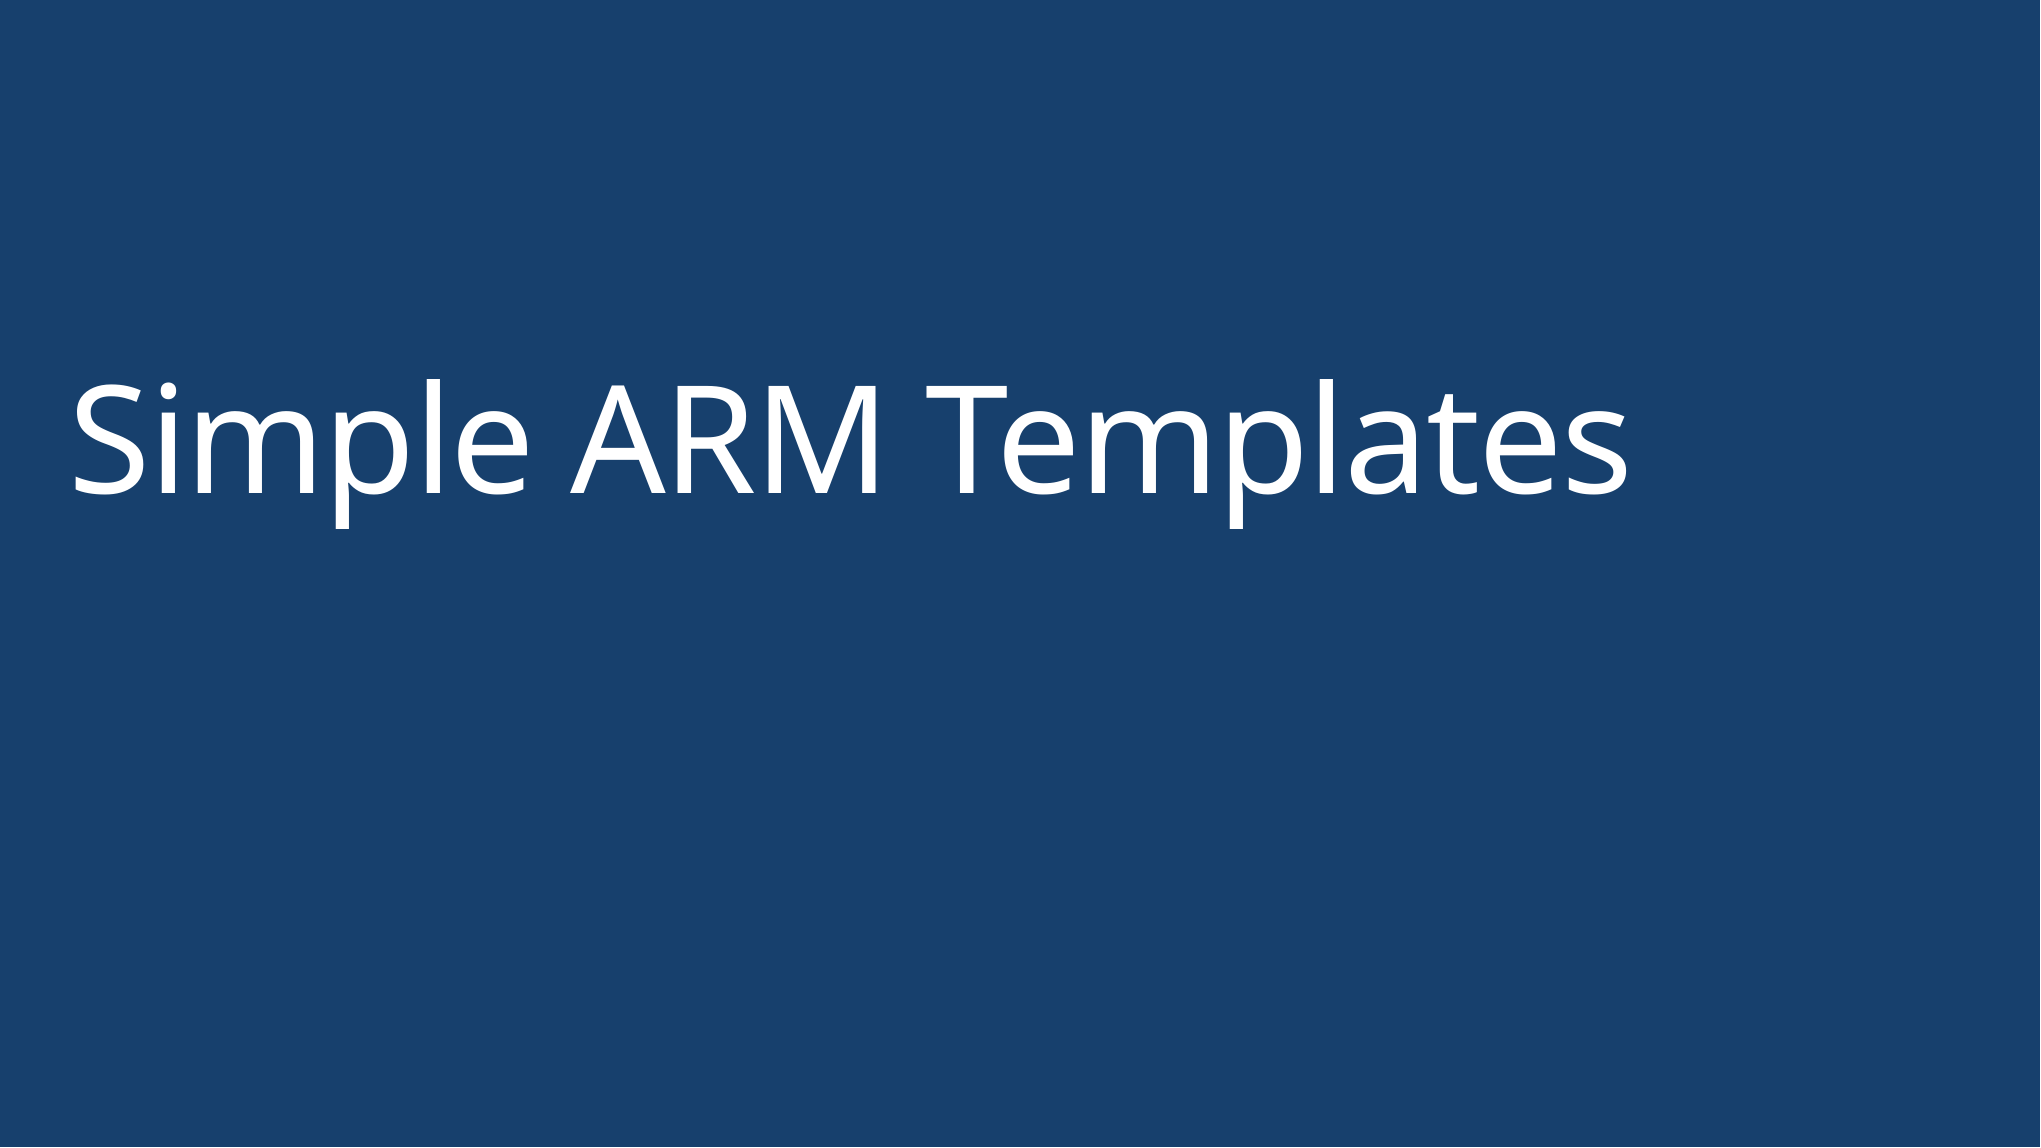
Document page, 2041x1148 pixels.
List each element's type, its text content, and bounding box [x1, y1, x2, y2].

title Simple ARM Templates [45, 348, 1996, 543]
